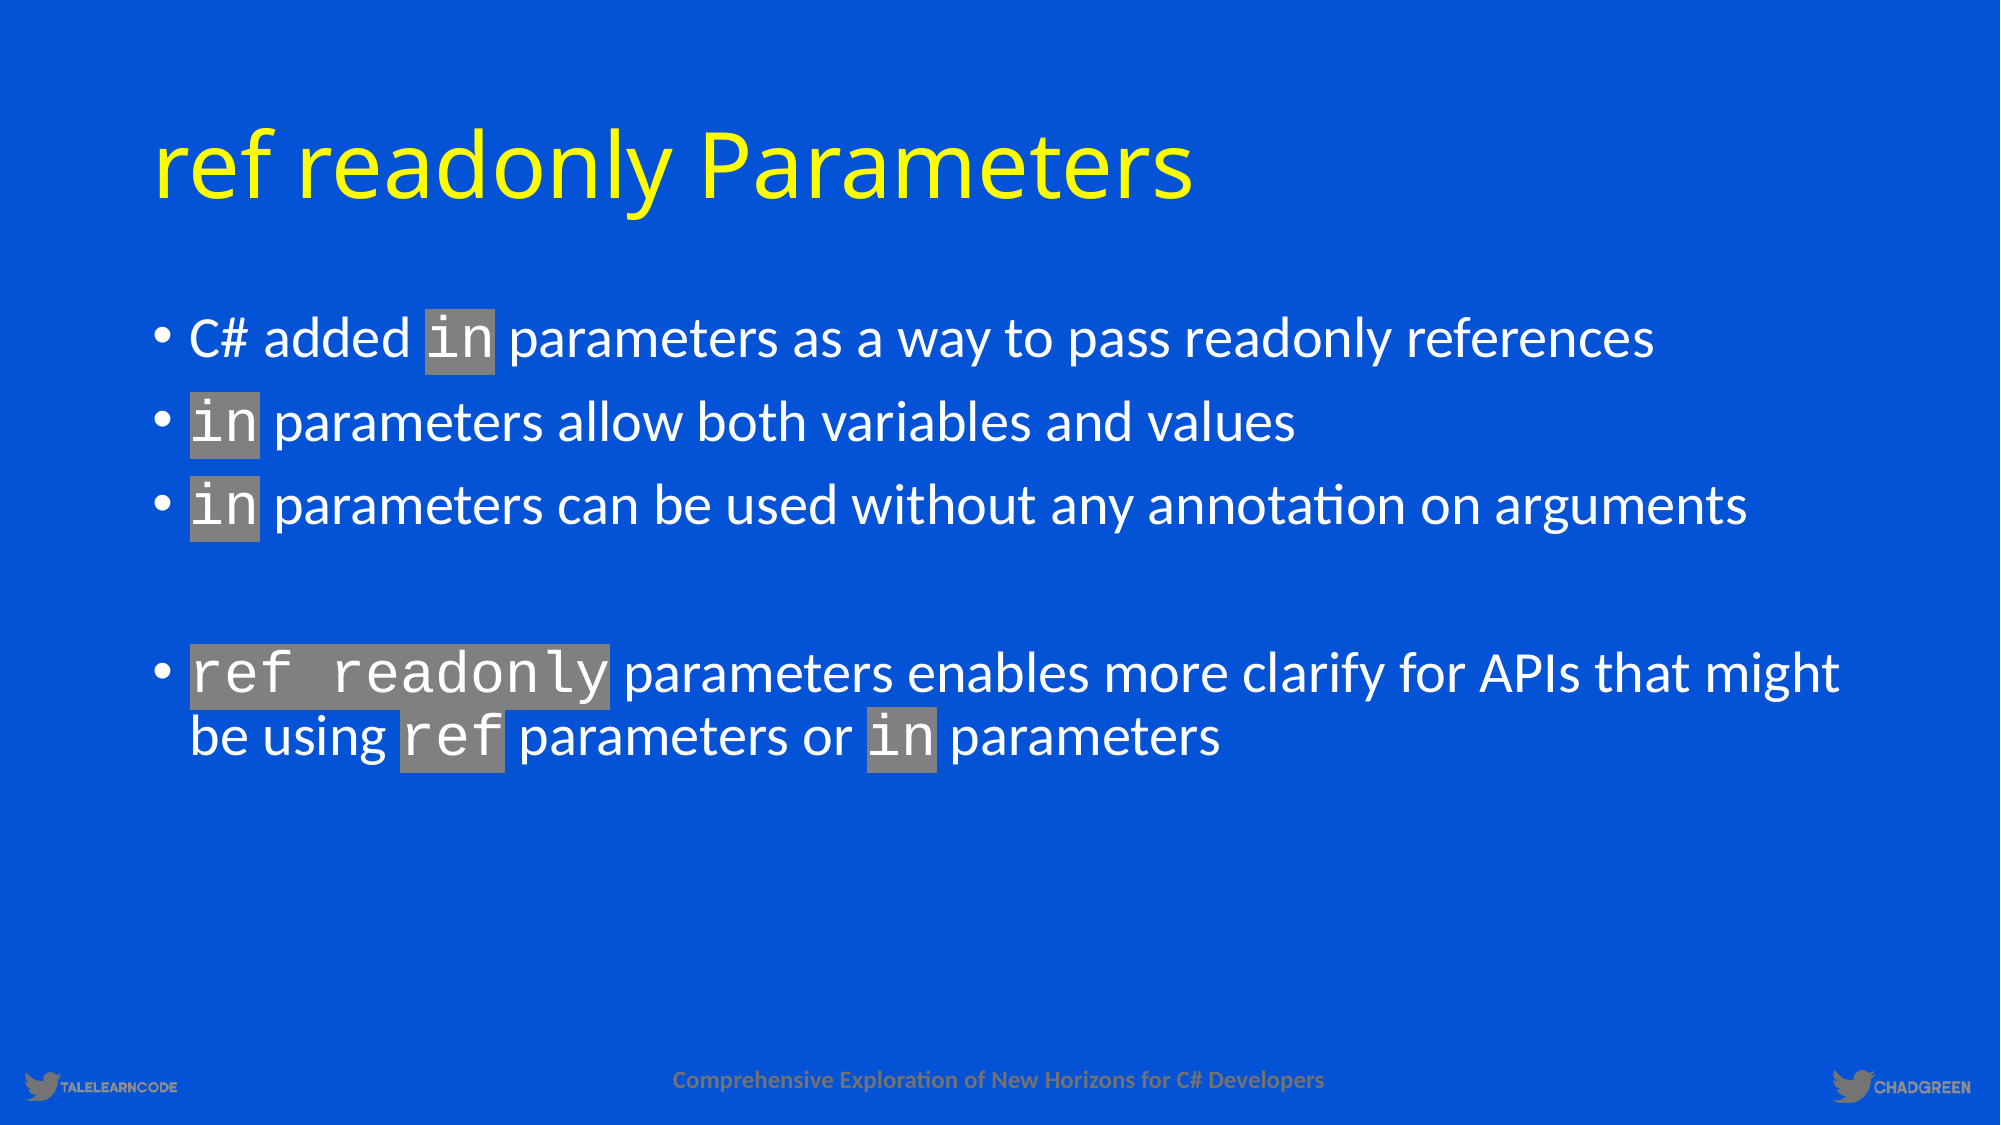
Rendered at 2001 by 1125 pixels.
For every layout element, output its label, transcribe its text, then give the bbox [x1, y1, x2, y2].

title ref readonly Parameters [137, 59, 1863, 278]
list C# added in parameters as a way to pass readonly references in parameters allow both variables and values in parameters can be used without any annotation on arguments ref readonly parameters enables more clarify for APIs that might be using ref parameters or in parameters [137, 299, 1863, 1014]
